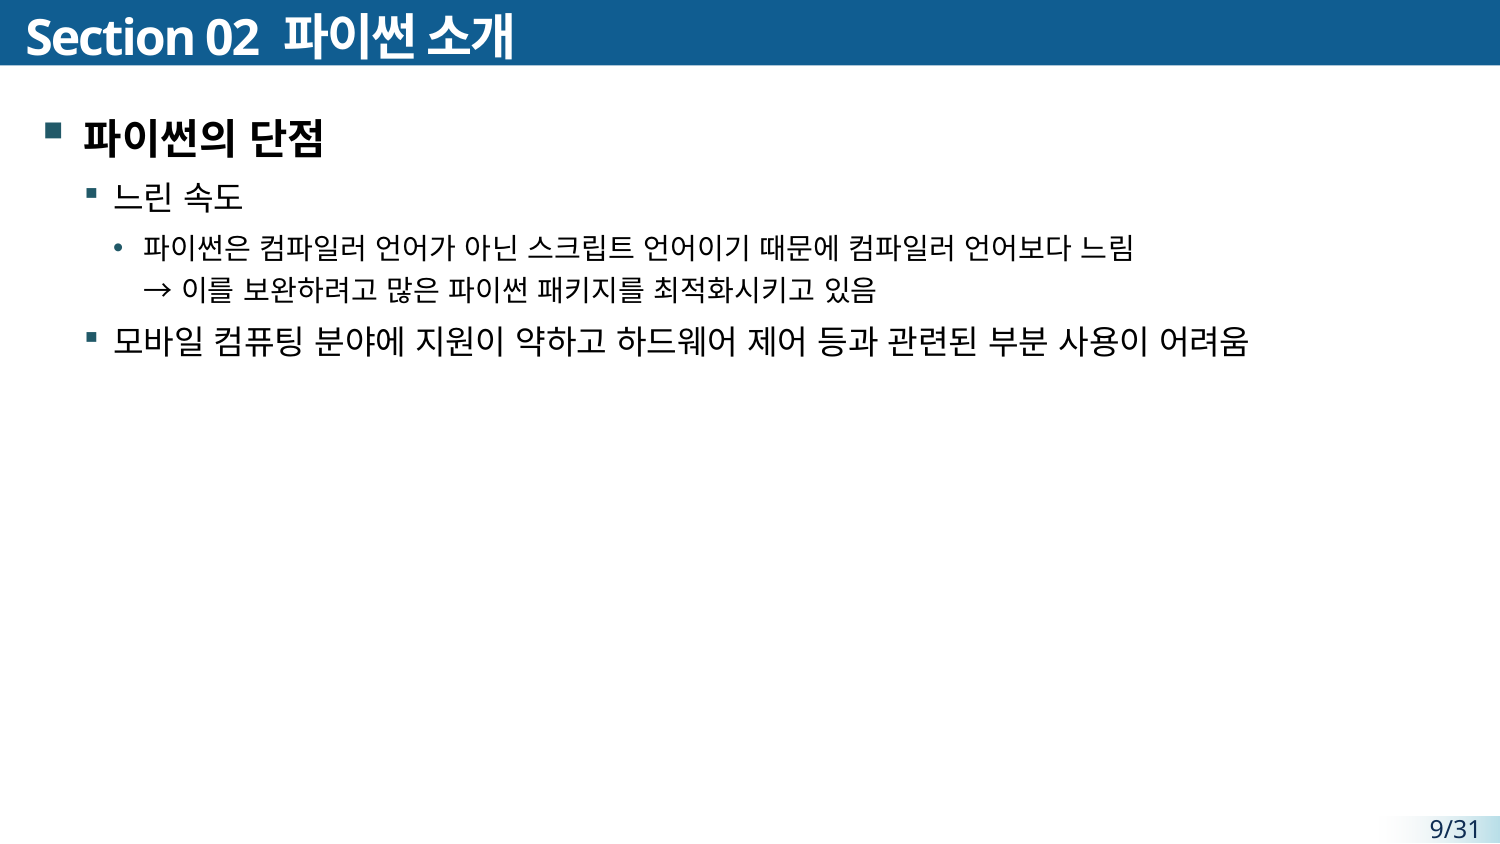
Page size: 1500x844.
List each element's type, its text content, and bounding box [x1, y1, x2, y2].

title Section 02 파이썬 소개 [10, 6, 1288, 65]
list 파이썬의 단점 느린 속도 파이썬은 컴파일러 언어가 아닌 스크립트 언어이기 때문에 컴파일러 언어보다 느림 → 이를 보완하려고 많은 파이썬 패키지를 최적화시키고 있음 모바일 컴퓨팅 분야에 지원이 약하고 하드웨어 제어 등과 관련된 부분 사용이 어려움 [10, 95, 1481, 793]
